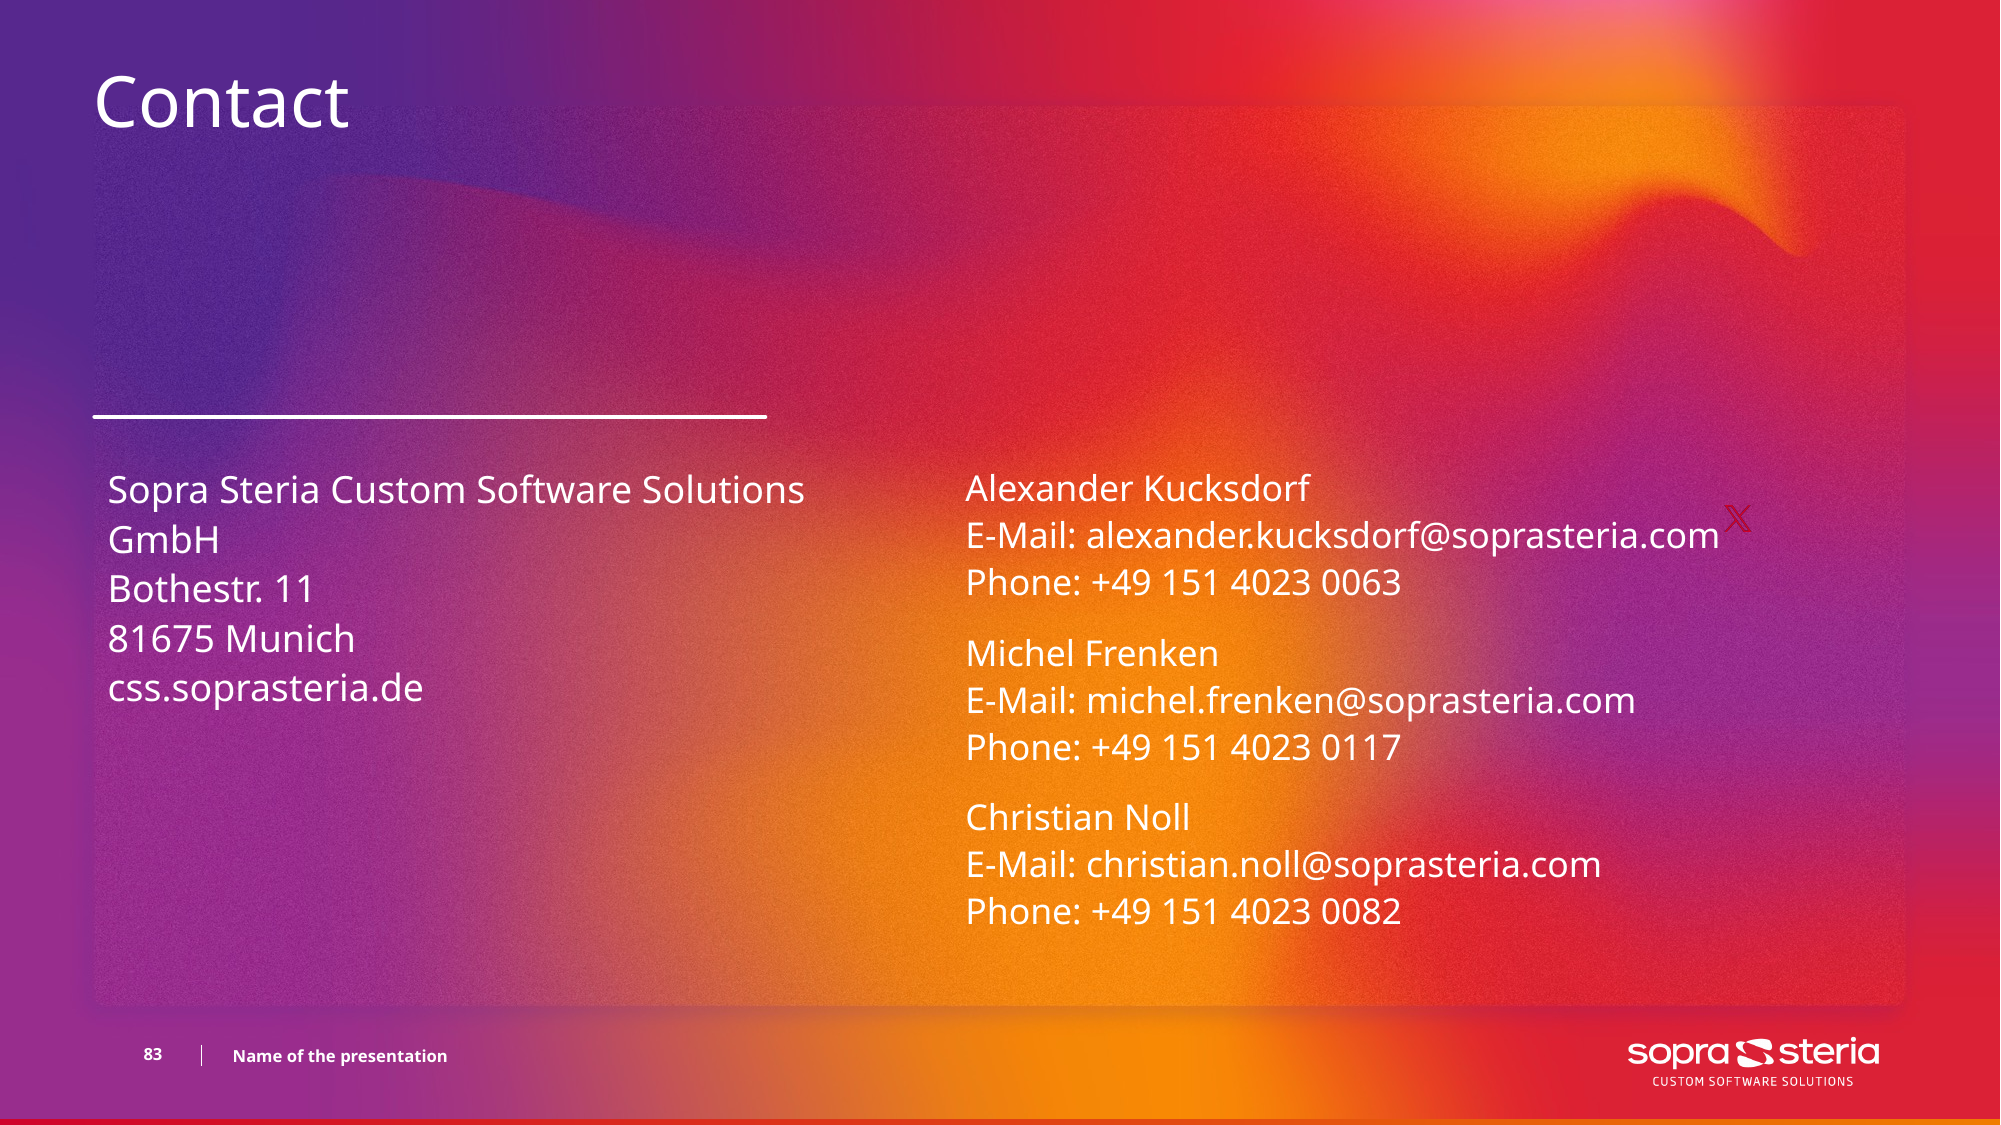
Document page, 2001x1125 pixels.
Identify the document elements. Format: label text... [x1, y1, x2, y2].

list Sopra Steria Custom Software Solutions GmbH Bothestr. 11 81675 Munich css.soprasteria.de [92, 454, 906, 722]
footer Name of the presentation [232, 1045, 807, 1066]
title Contact [93, 66, 1807, 144]
picture [0, 0, 2000, 1119]
text_box Alexander Kucksdorf E-Mail: alexander.kucksdorf@soprasteria.com Phone: +49 151 4023 0063 Michel Frenken E-Mail: michel.frenken@soprasteria.com Phone: +49 151 4023 0117 Christian Noll E-Mail: christian.noll@soprasteria.com Phone: +49 151 4023 0082 [950, 454, 1859, 941]
